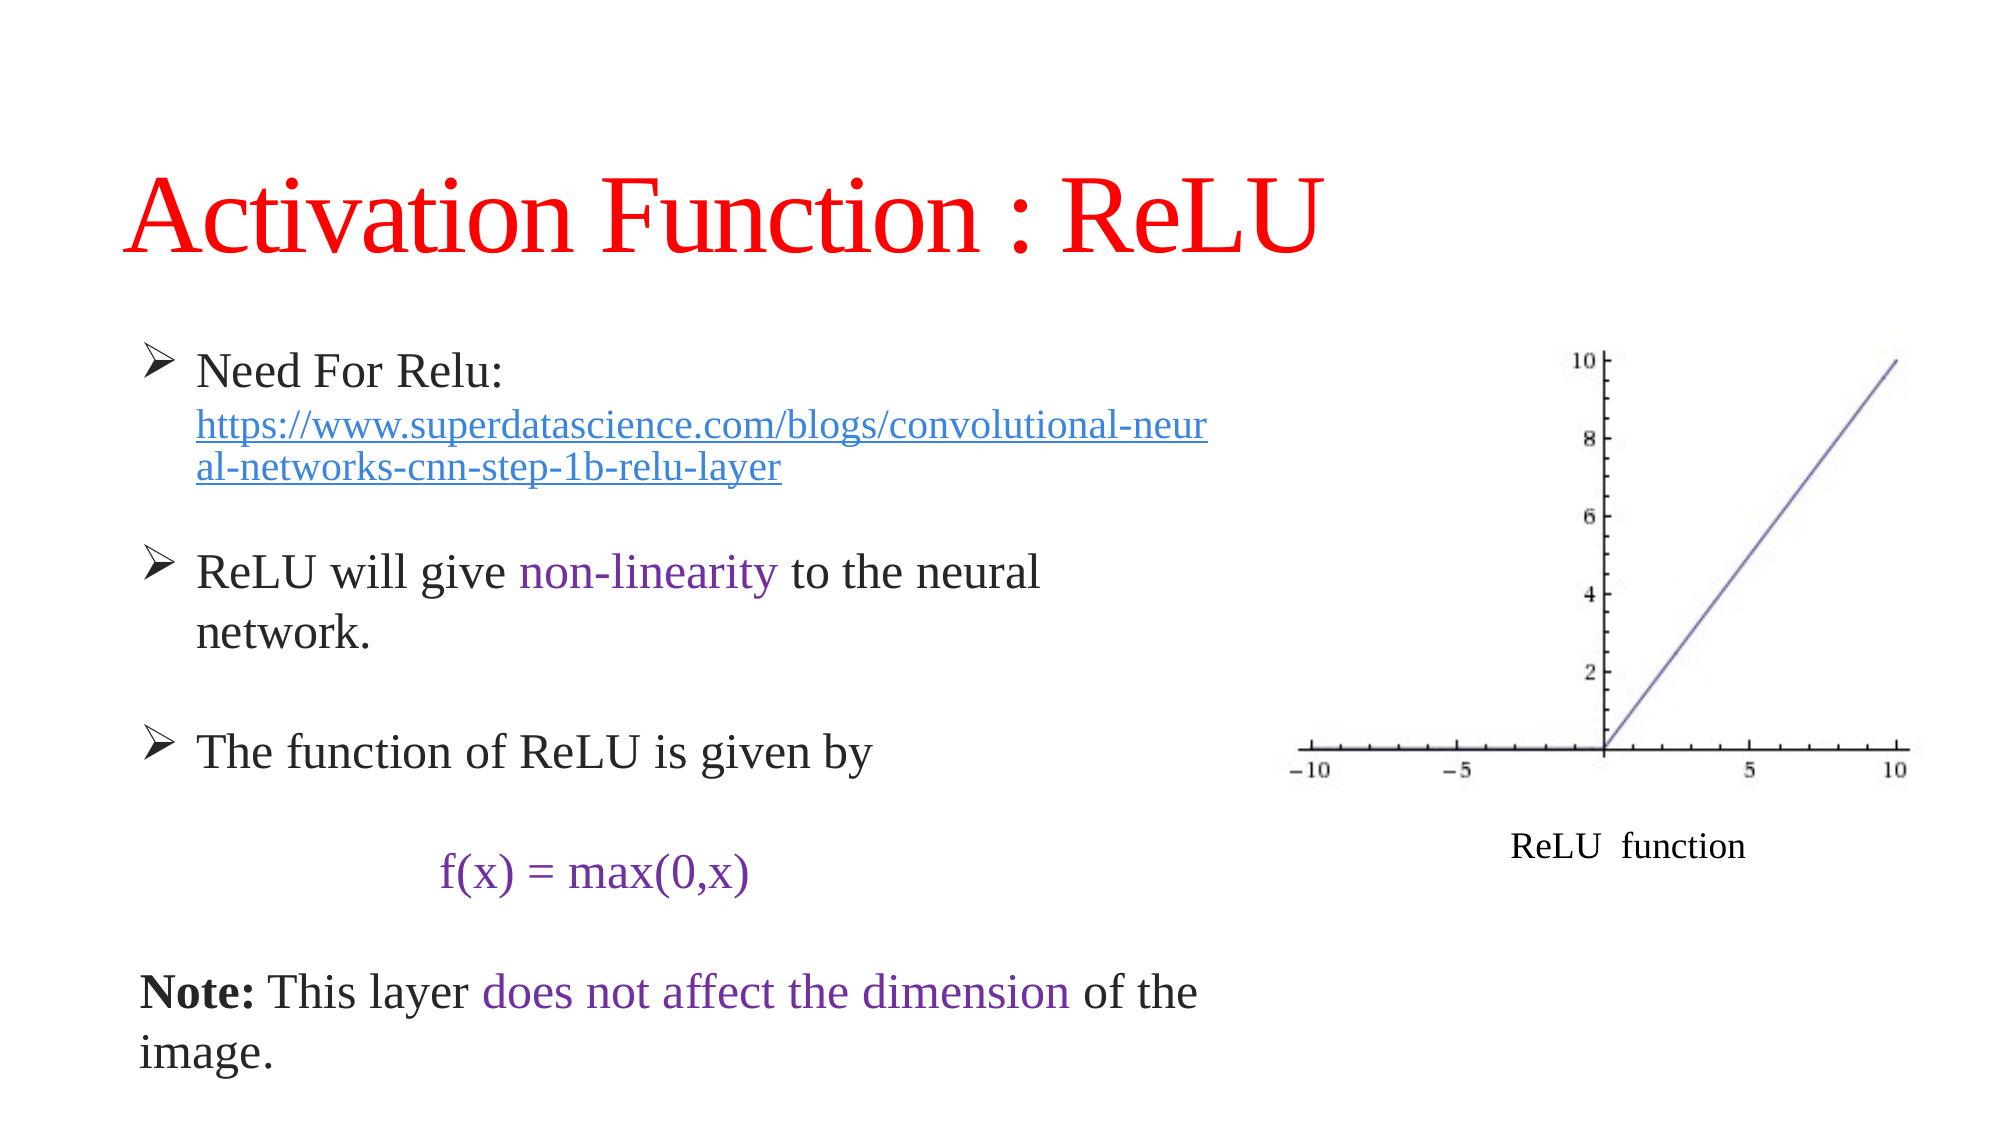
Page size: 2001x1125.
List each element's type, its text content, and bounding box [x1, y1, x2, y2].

text_box Need For Relu: https://www.superdatascience.com/blogs/convolutional-neural-networks-cnn-step-1b-relu-layer ReLU will give non-linearity to the neural network. The function of ReLU is given by f(x) = max(0,x) Note: This layer does not affect the dimension of the image. [124, 329, 1228, 1045]
title Activation Function : ReLU [107, 81, 1875, 354]
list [1277, 329, 1923, 796]
text_box ReLU function [1495, 813, 1762, 874]
